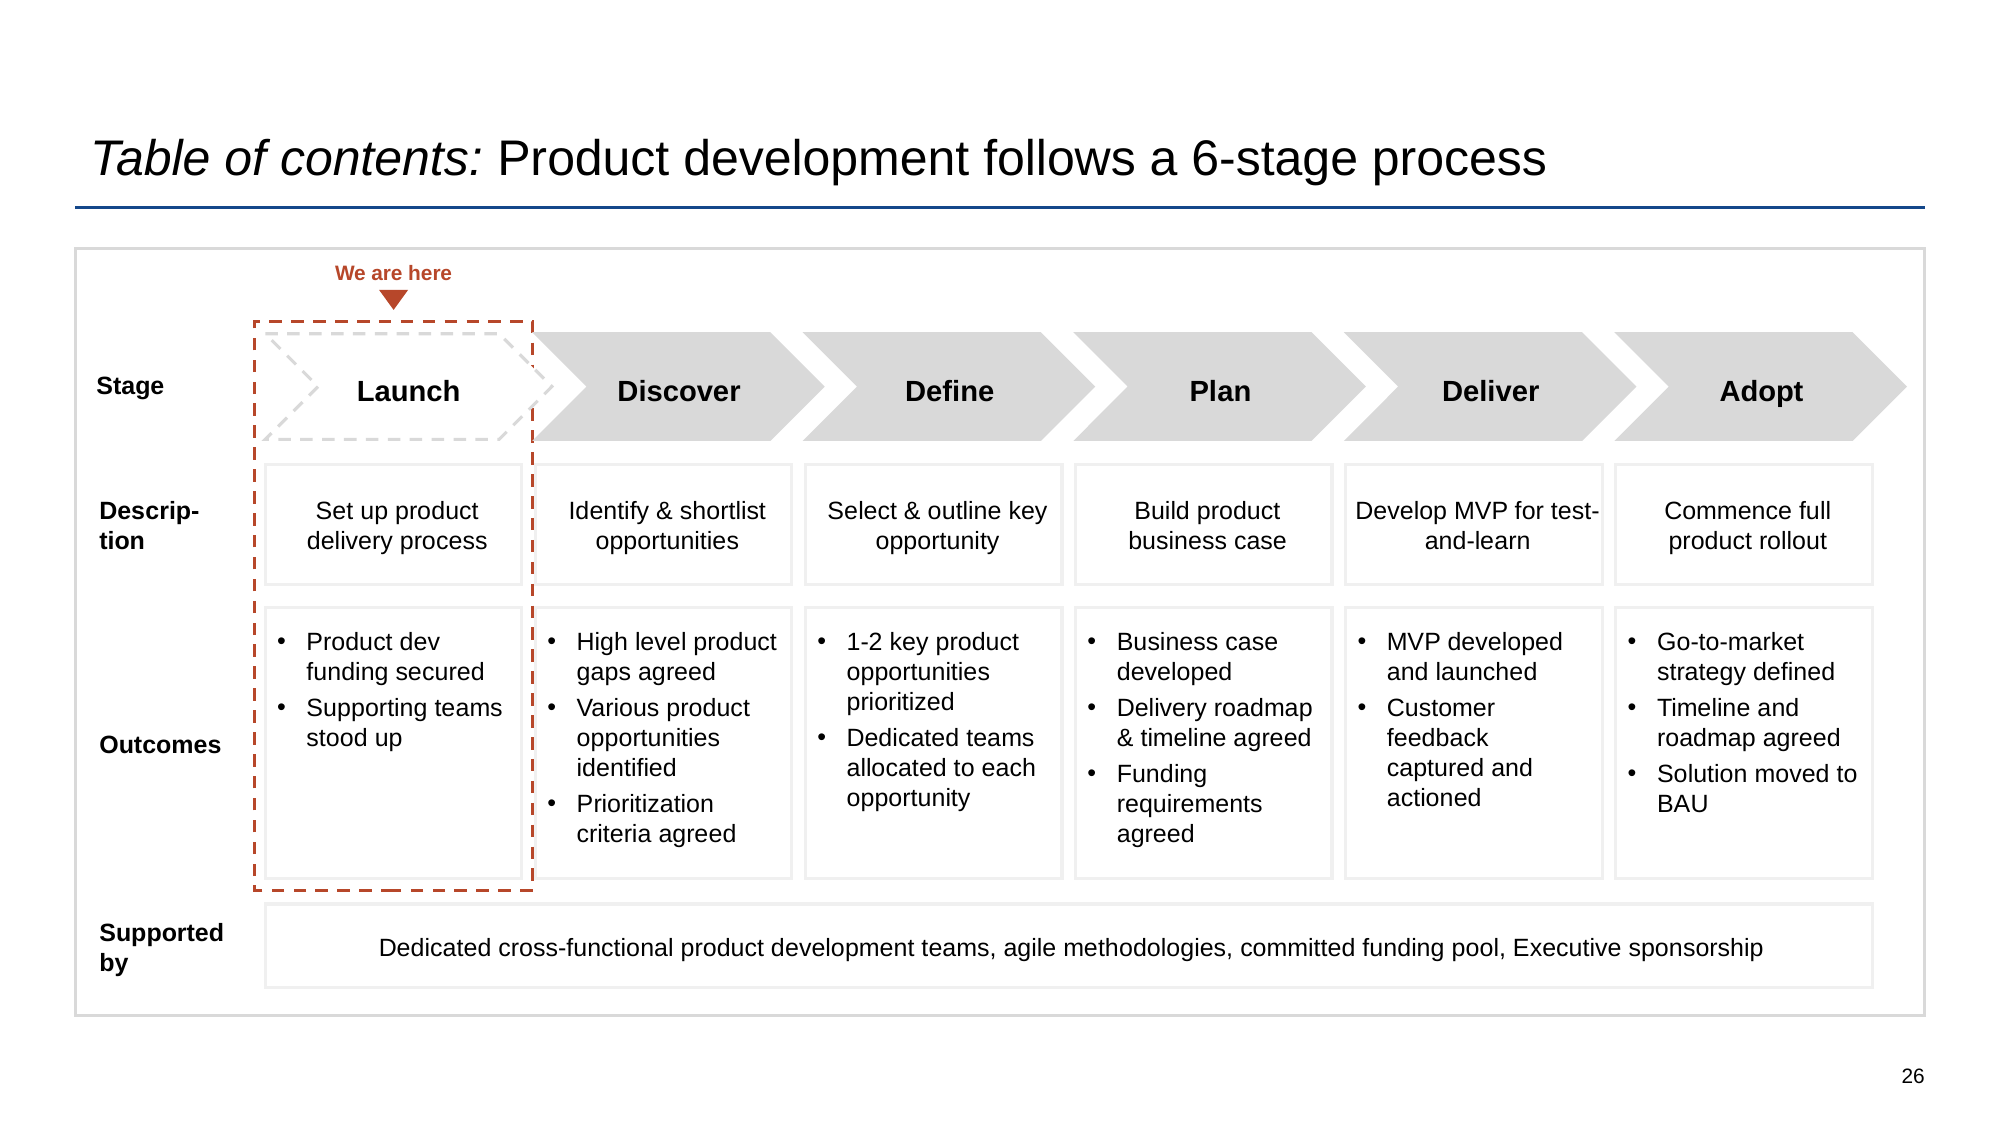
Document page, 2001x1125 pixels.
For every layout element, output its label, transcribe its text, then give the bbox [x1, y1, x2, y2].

text_box Supported by [91, 903, 250, 989]
text_box Define [803, 332, 1095, 441]
text_box Dedicated cross-functional product development teams, agile methodologies, committed funding pool, Executive sponsorship [264, 903, 1873, 989]
text_box Discover [533, 332, 824, 441]
title Table of contents: Product development follows a 6-stage process [75, 59, 1925, 194]
text_box [253, 320, 534, 891]
text_box Select & outline key opportunity [804, 464, 1063, 586]
text_box Go-to-market strategy defined Timeline and roadmap agreed Solution moved to BAU [1615, 607, 1873, 880]
text_box Deliver [1345, 332, 1636, 441]
text_box Commence full product rollout [1615, 464, 1873, 586]
text_box Stage [88, 323, 247, 445]
text_box Outcomes [91, 607, 250, 880]
text_box [74, 248, 1926, 1016]
text_box High level product gaps agreed Various product opportunities identified Prioritization criteria agreed [534, 607, 793, 880]
text_box Develop MVP for test-and-learn [1345, 464, 1603, 586]
text_box Business case developed Delivery roadmap & timeline agreed Funding requirements agreed [1075, 607, 1333, 880]
text_box Plan [1074, 332, 1366, 441]
text_box Build product business case [1075, 464, 1333, 586]
text_box Launch [265, 332, 554, 441]
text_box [313, 254, 474, 310]
text_box MVP developed and launched Customer feedback captured and actioned [1345, 607, 1603, 880]
text_box Adopt [1615, 332, 1907, 441]
text_box Identify & shortlist opportunities [534, 464, 793, 586]
text_box 1-2 key product opportunities prioritized Dedicated teams allocated to each opportunity [804, 607, 1063, 880]
text_box Descrip- tion [91, 464, 250, 586]
